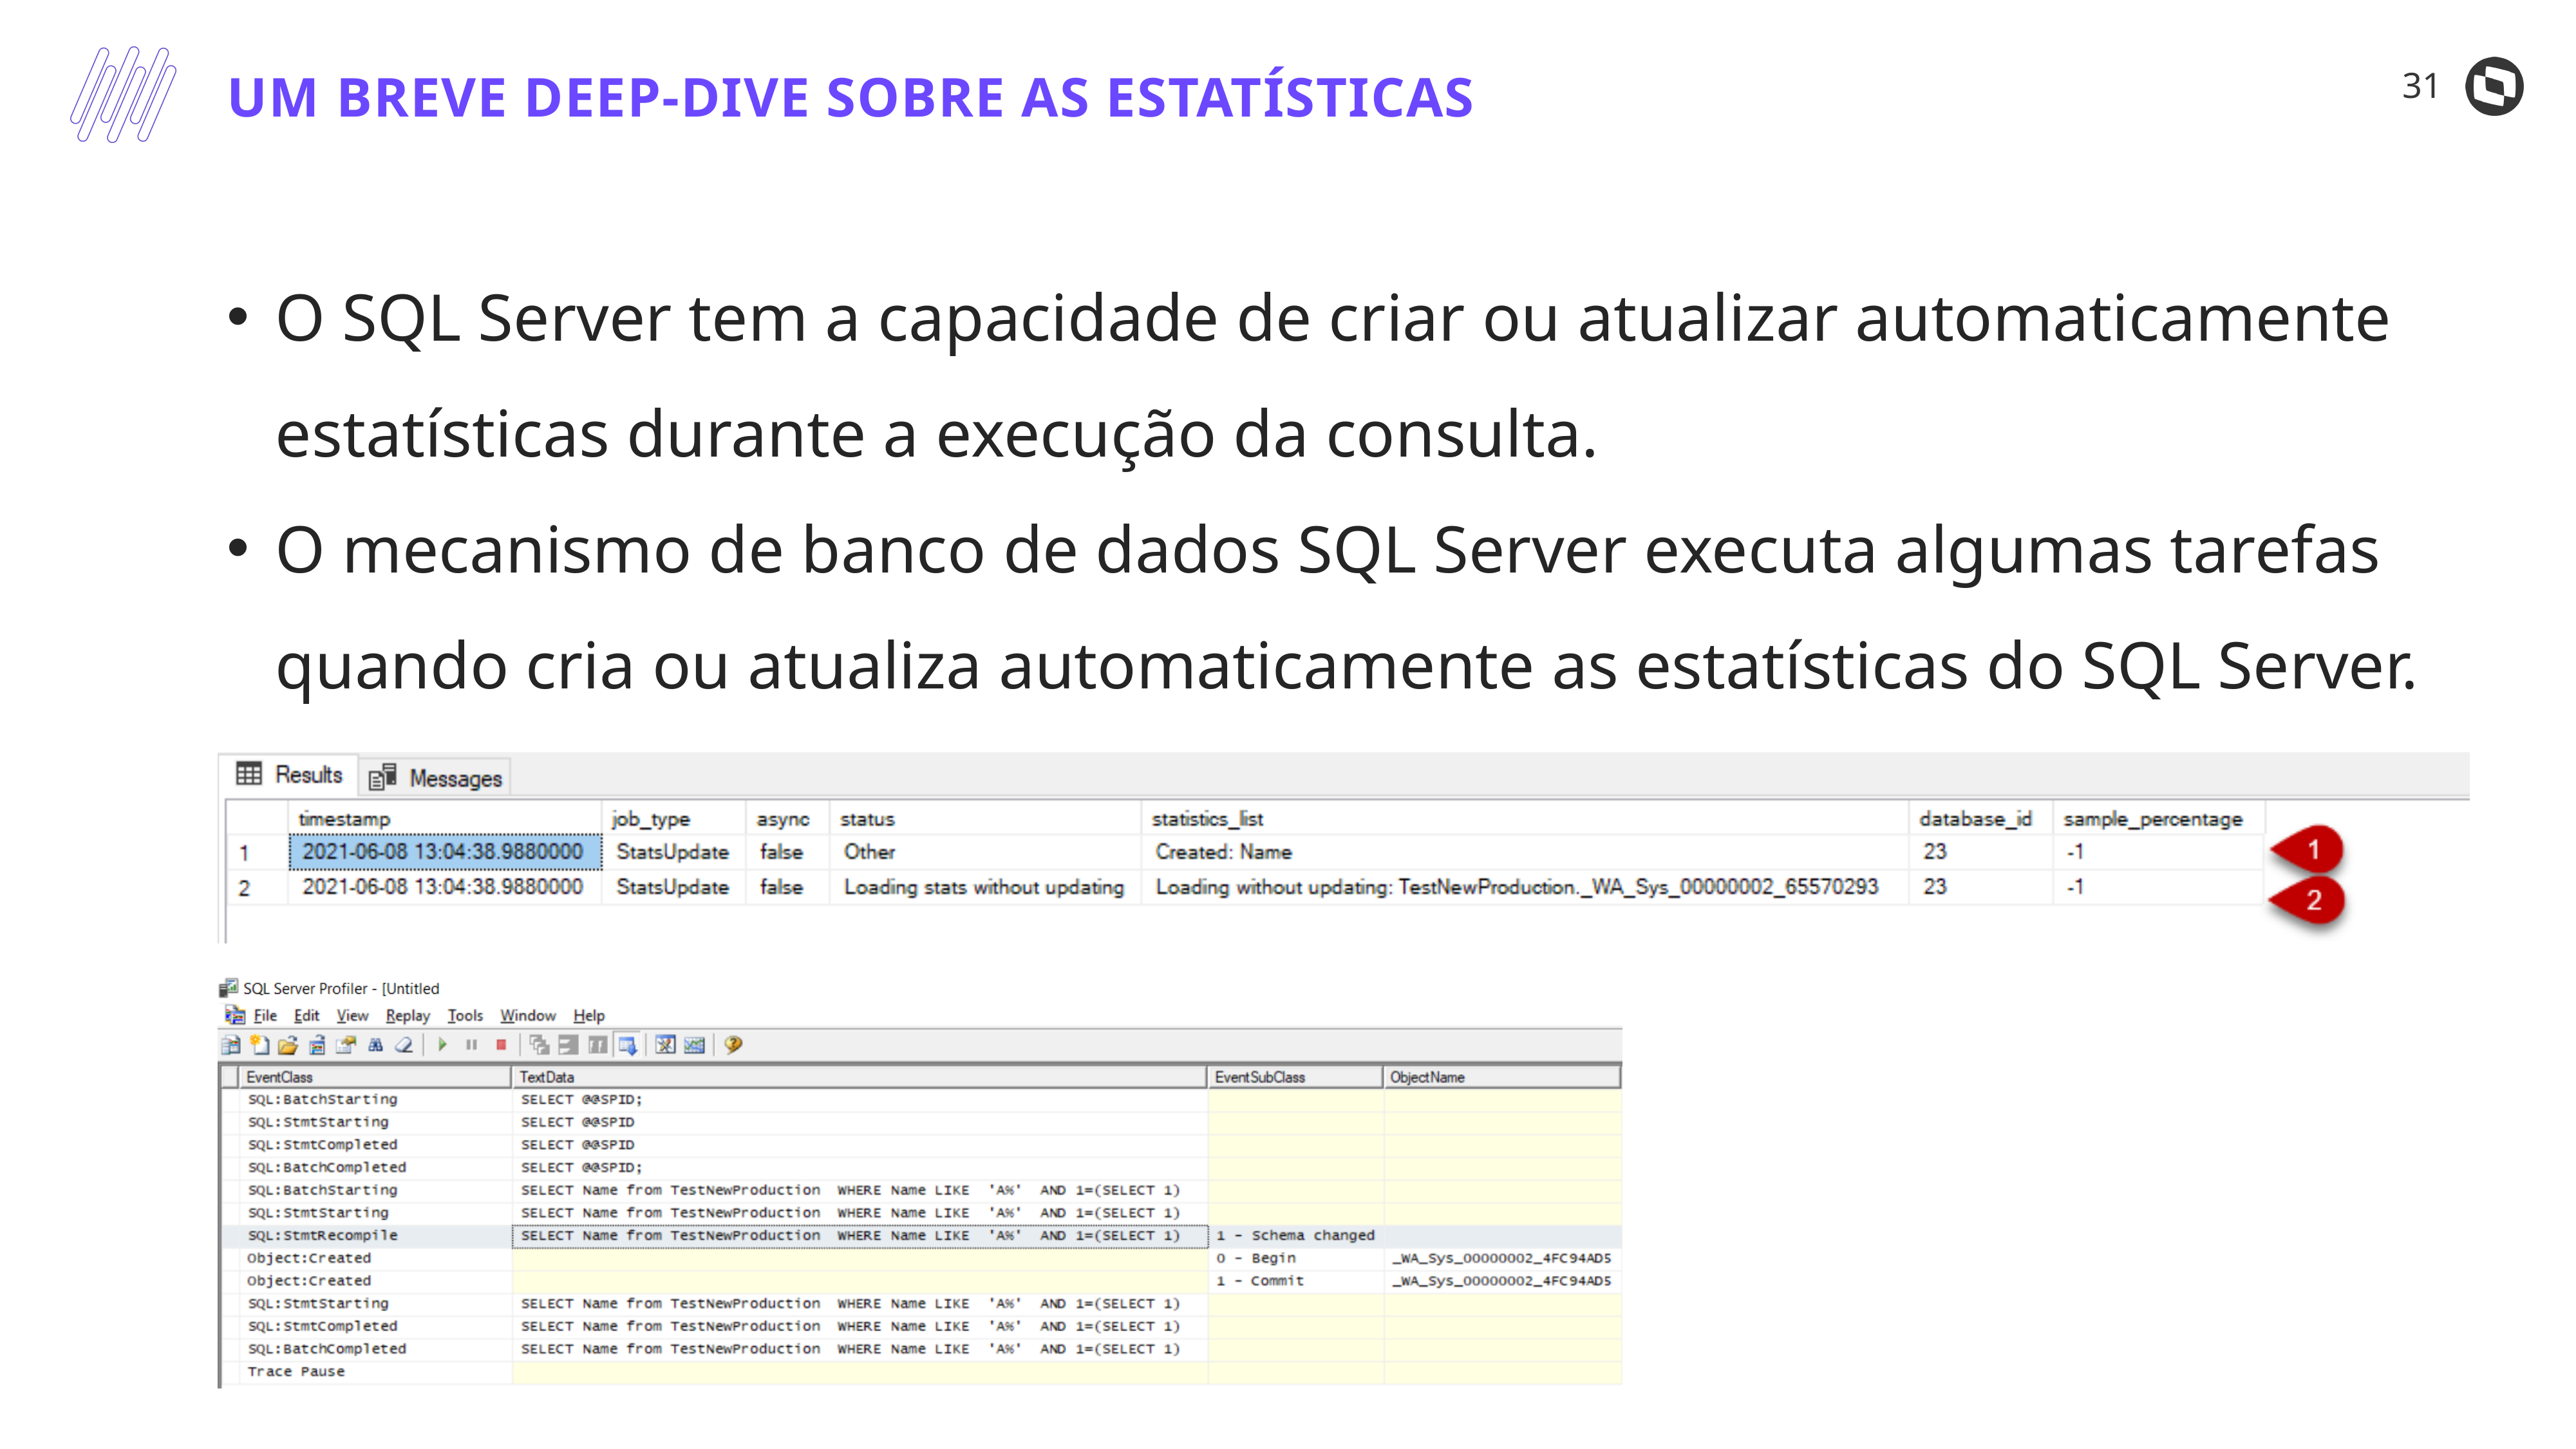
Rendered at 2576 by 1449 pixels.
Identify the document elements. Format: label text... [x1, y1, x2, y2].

picture [70, 46, 176, 143]
picture [218, 975, 1622, 1388]
list UM BREVE DEEP-DIVE SOBRE AS ESTATÍSTICAS [218, 58, 2322, 138]
text_box [0, 699, 2109, 1449]
slide_number 31 [2346, 48, 2452, 127]
picture [218, 752, 2470, 943]
text_box O SQL Server tem a capacidade de criar ou atualizar automaticamente estatísticas durante a execução da consulta. O mecanismo de banco de dados SQL Server executa algumas tarefas quando cria ou atualiza automaticamente as estatísticas do SQL Server. [218, 233, 2503, 706]
picture [2465, 57, 2524, 116]
